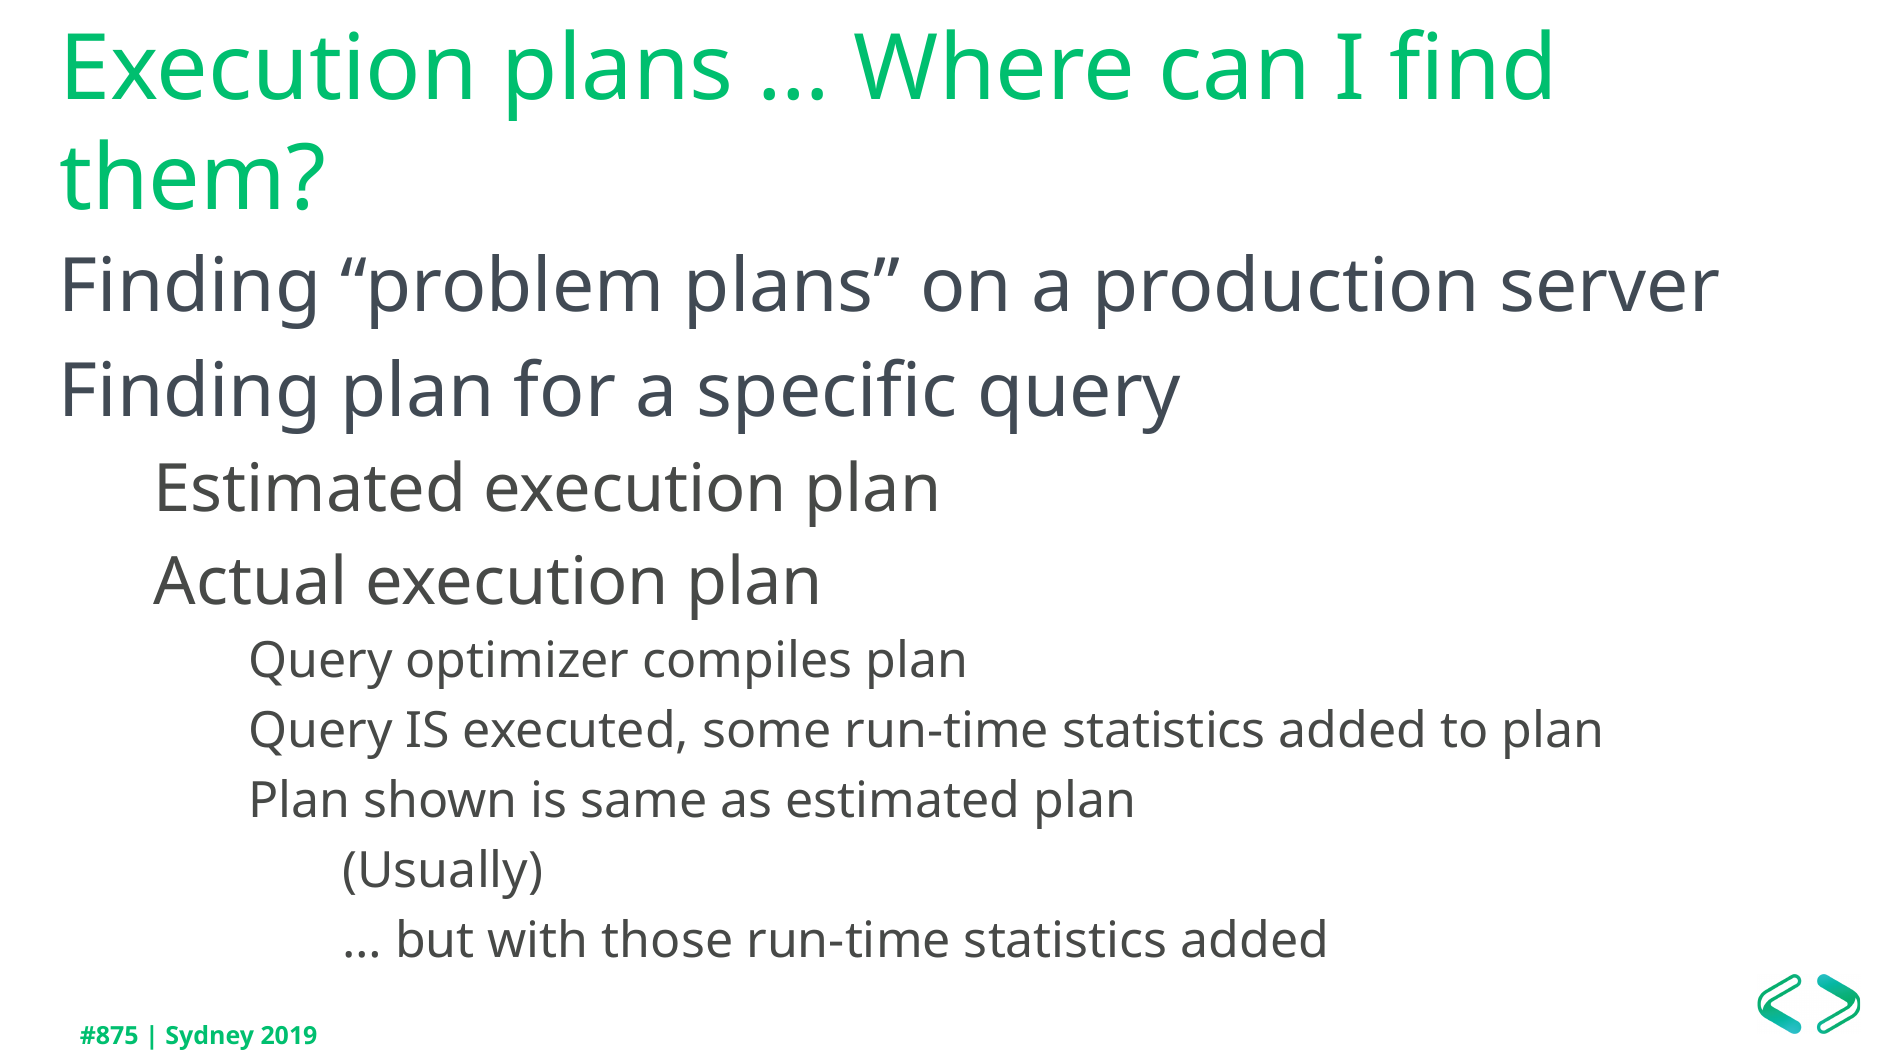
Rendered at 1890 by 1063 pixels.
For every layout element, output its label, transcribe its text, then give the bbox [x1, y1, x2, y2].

list Finding “problem plans” on a production server Finding plan for a specific query Estimated execution plan Actual execution plan Query optimizer compiles plan Query IS executed, some run-time statistics added to plan Plan shown is same as estimated plan (Usually) … but with those run-time statistics added [59, 236, 1831, 1004]
title Execution plans … Where can I find them? [59, 59, 1831, 178]
